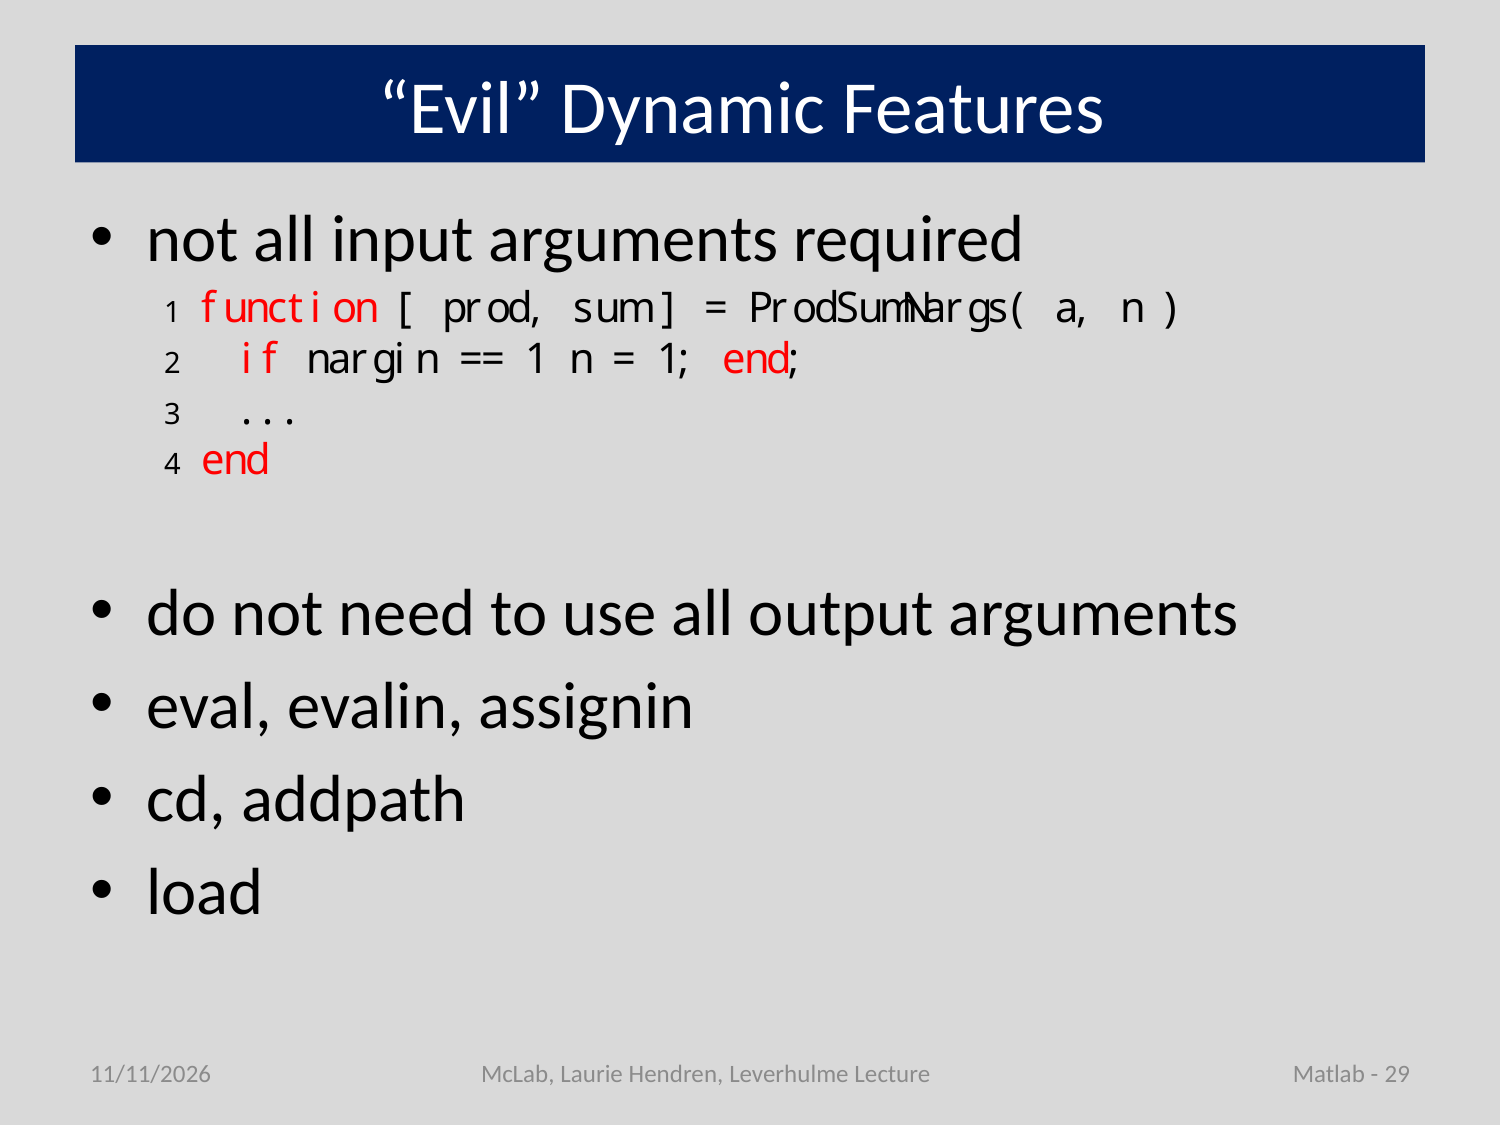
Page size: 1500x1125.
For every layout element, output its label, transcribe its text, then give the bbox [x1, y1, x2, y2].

title “Evil” Dynamic Features [75, 45, 1425, 163]
footer McLab, Laurie Hendren, Leverhulme Lecture [300, 1042, 1113, 1103]
list not all input arguments required do not need to use all output arguments eval, evalin, assignin cd, addpath load [75, 187, 1425, 1025]
slide_number Matlab - 29 [1262, 1042, 1425, 1103]
picture [162, 287, 1185, 480]
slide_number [75, 1042, 250, 1103]
